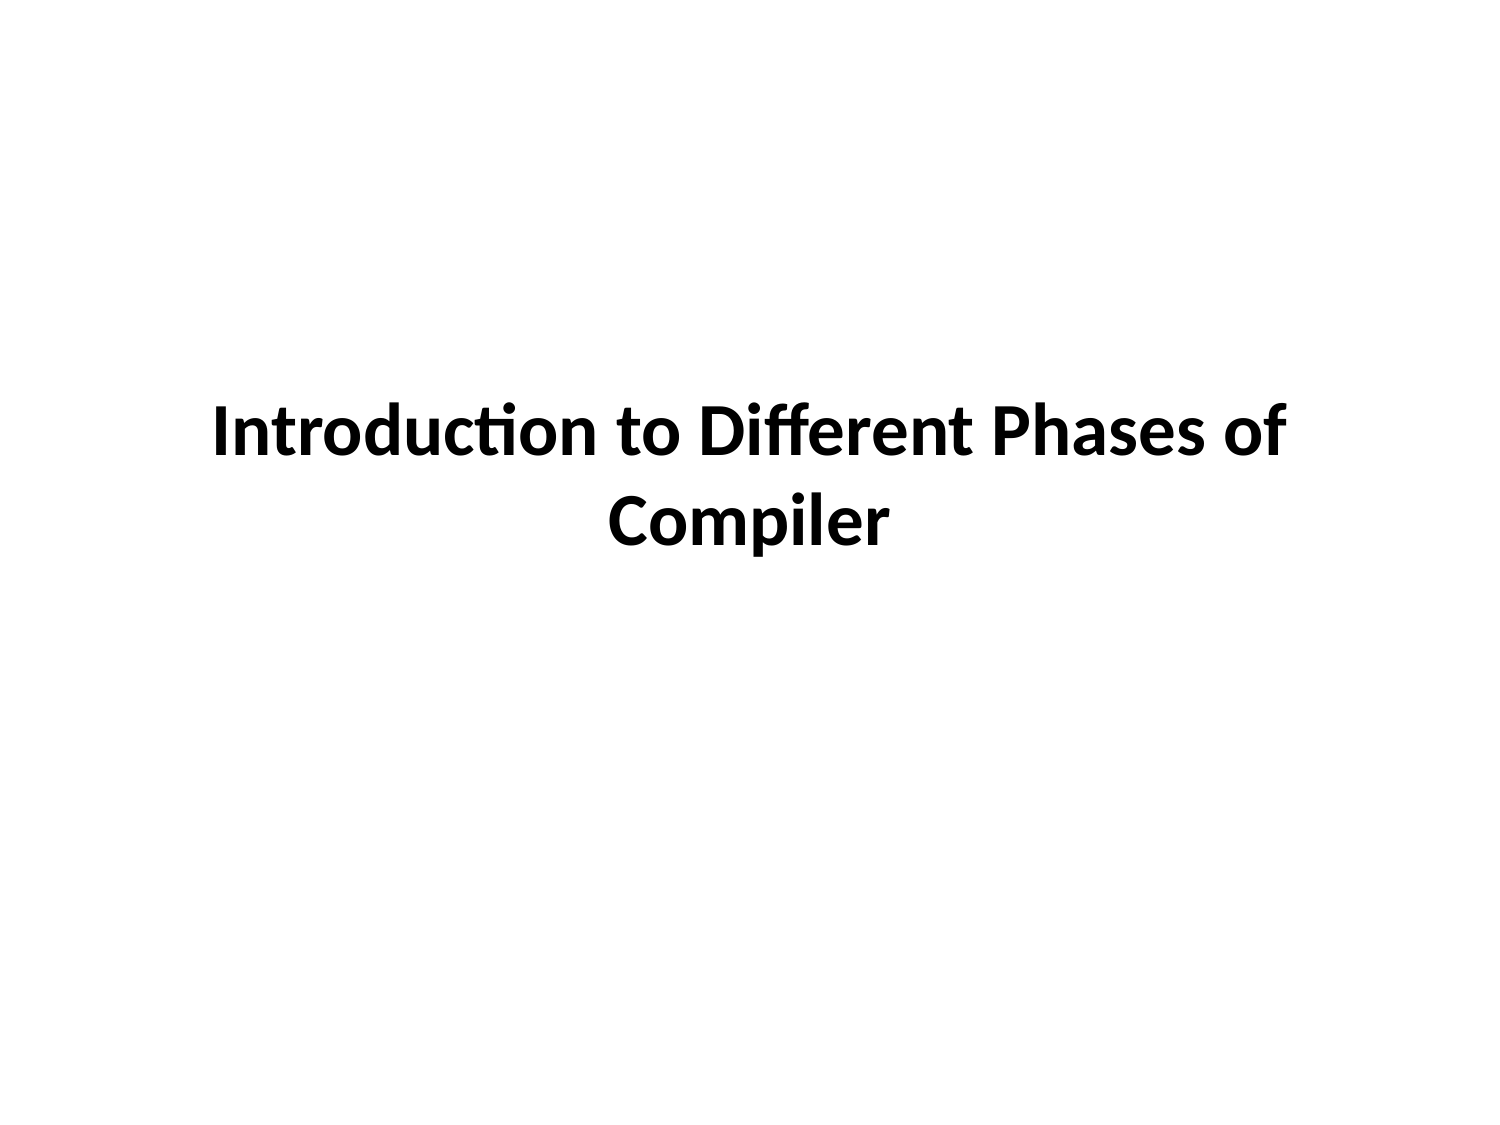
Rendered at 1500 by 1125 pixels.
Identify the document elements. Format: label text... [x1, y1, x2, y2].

title Introduction to Different Phases of Compiler [112, 349, 1388, 591]
